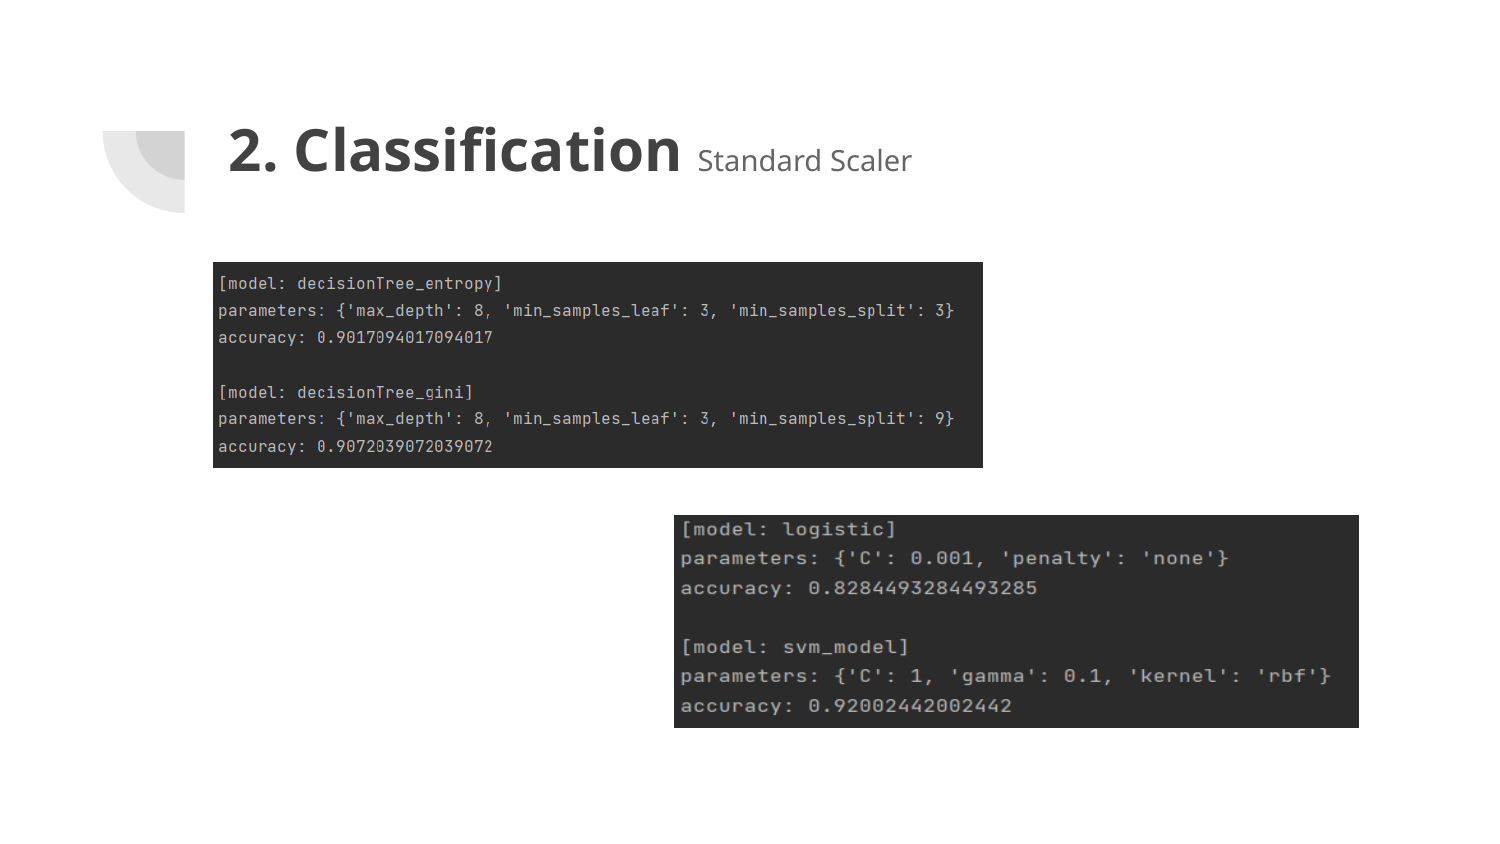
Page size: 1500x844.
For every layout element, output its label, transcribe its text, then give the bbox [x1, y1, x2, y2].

picture [674, 515, 1360, 728]
title 2. Classification Standard Scaler [213, 98, 1368, 263]
picture [213, 261, 984, 468]
